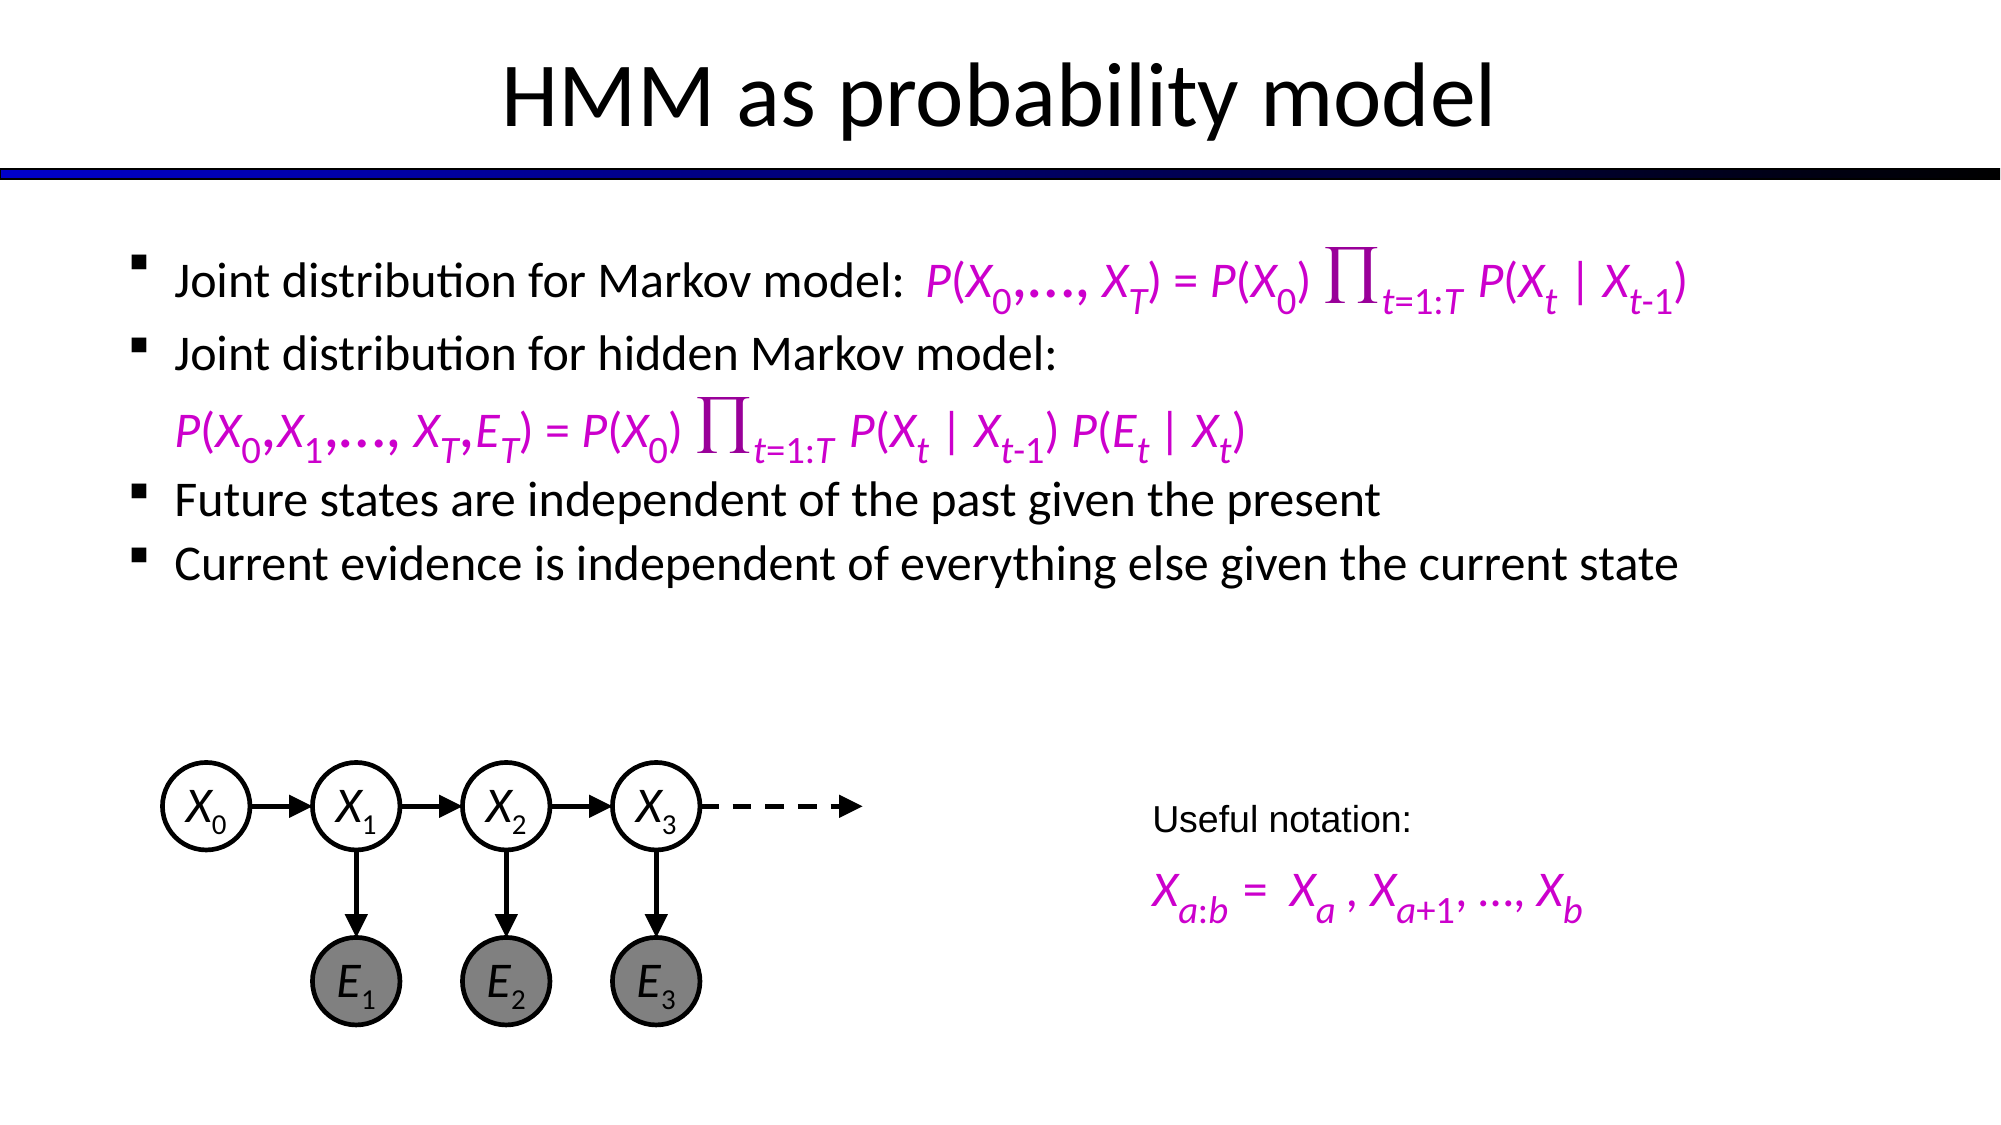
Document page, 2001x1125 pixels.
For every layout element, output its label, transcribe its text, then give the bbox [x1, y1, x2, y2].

text_box Useful notation: Xa:b = Xa , Xa+1, …, Xb [1137, 787, 1700, 939]
title HMM as probability model [0, 0, 2000, 184]
list Joint distribution for Markov model: P(X0,…, XT) = P(X0) t=1:T P(Xt | Xt-1) Joint distribution for hidden Markov model: P(X0,X1,…, XT,ET) = P(X0) t=1:T P(Xt | Xt-1) P(Et | Xt) Future states are independent of the past given the present Current evidence is independent of everything else given the current state [37, 224, 1901, 1063]
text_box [162, 762, 951, 1026]
